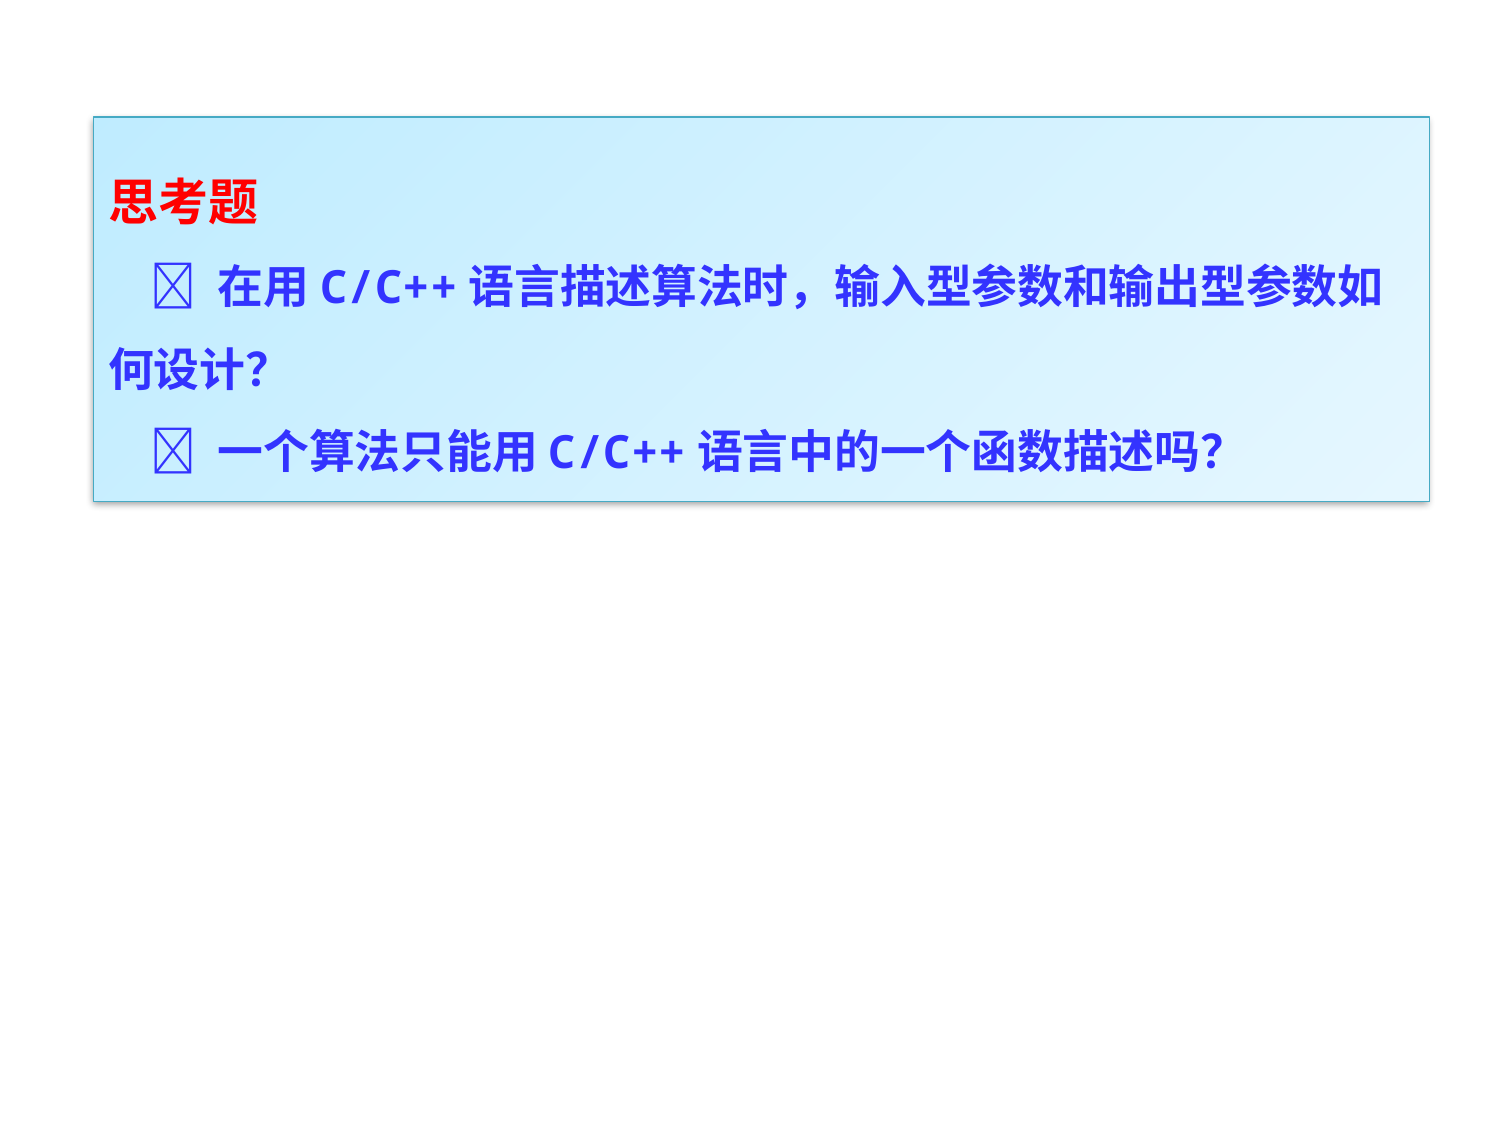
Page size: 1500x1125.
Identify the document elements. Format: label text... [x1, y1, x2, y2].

text_box 思考题  在用C/C++语言描述算法时，输入型参数和输出型参数如何设计？  一个算法只能用C/C++语言中的一个函数描述吗？ [93, 116, 1430, 502]
